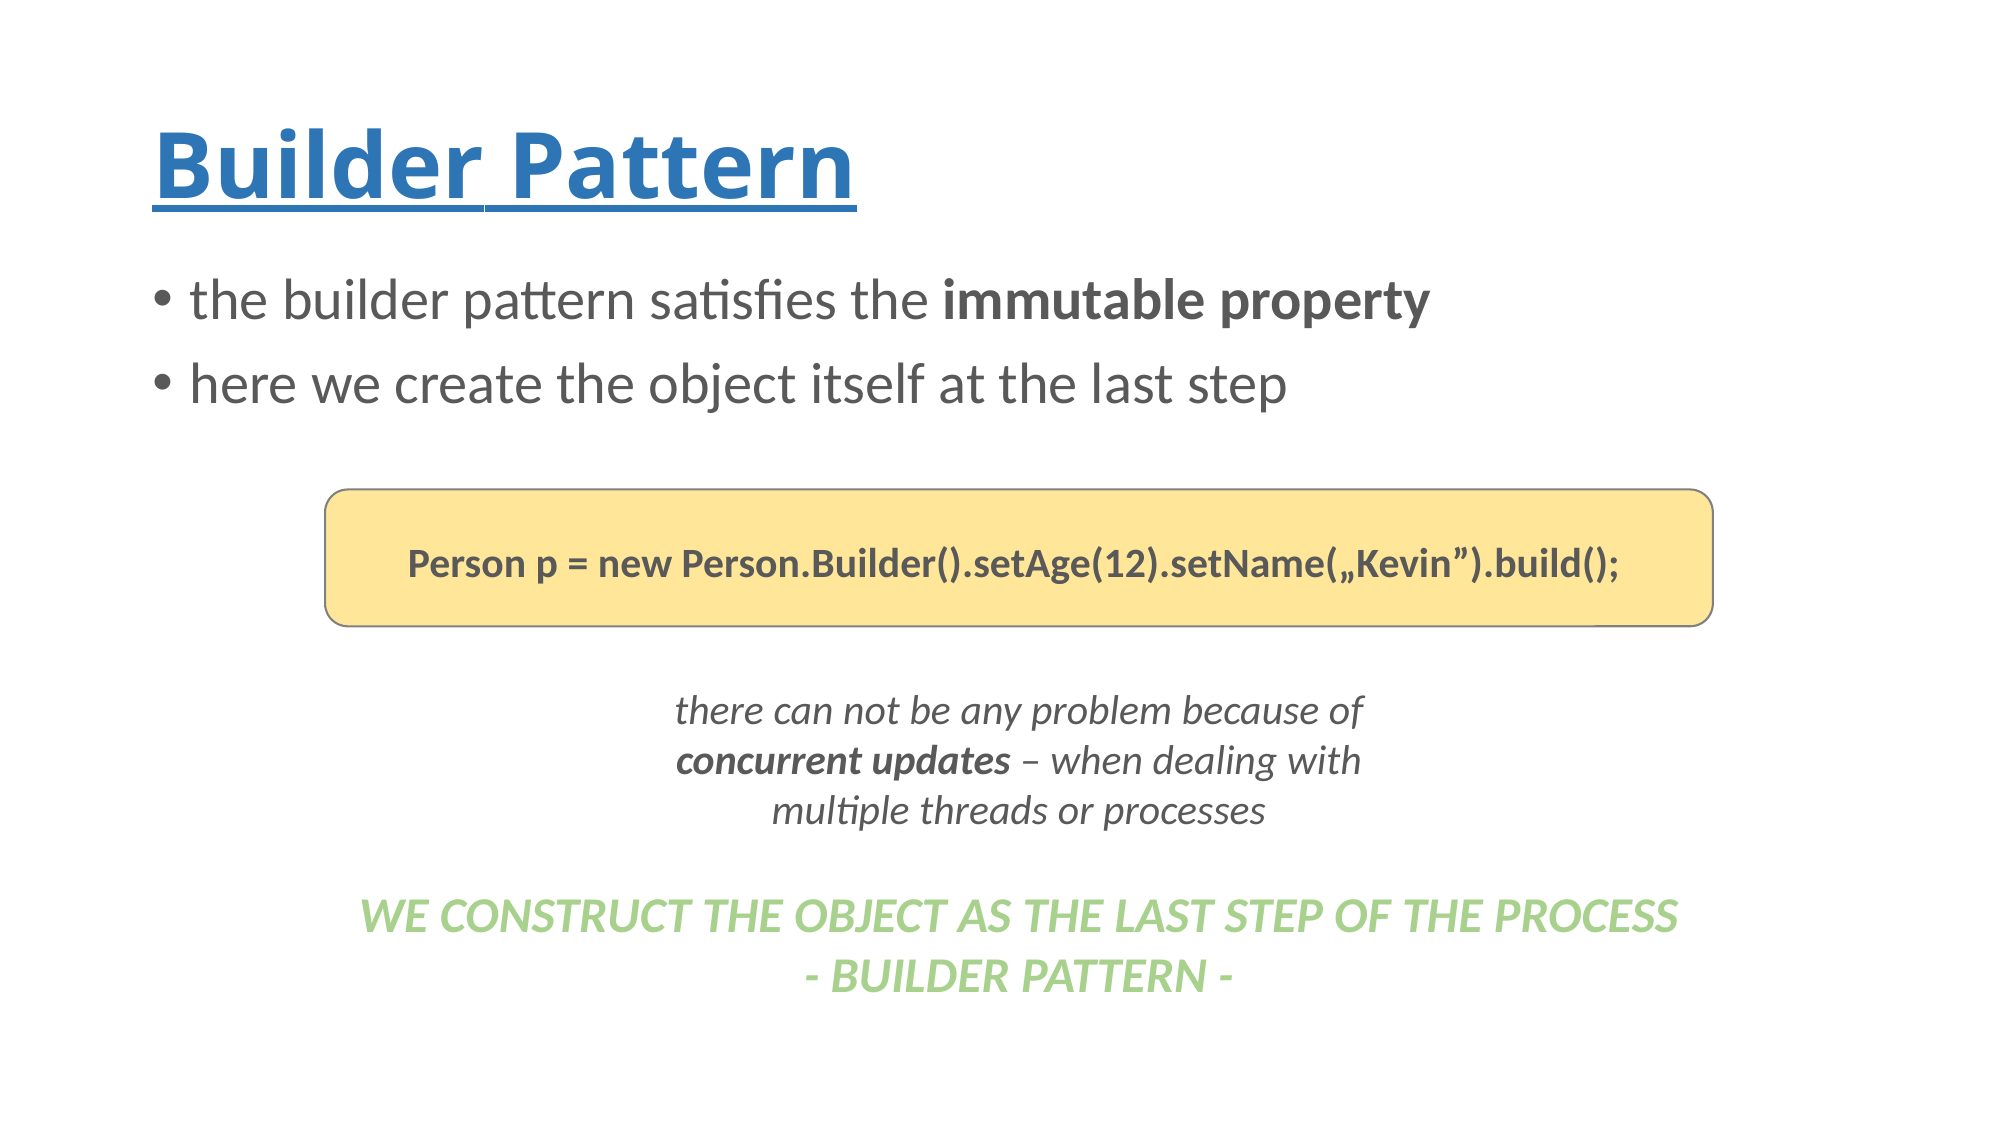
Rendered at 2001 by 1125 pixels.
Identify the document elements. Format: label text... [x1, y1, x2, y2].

list the builder pattern satisfies the immutable property here we create the object itself at the last step [137, 261, 1901, 976]
text_box there can not be any problem because of concurrent updates – when dealing with multiple threads or processes WE CONSTRUCT THE OBJECT AS THE LAST STEP OF THE PROCESS - BUILDER PATTERN - [344, 675, 1694, 1011]
title Builder Pattern [137, 59, 1863, 261]
text_box Person p = new Person.Builder().setAge(12).setName(„Kevin”).build(); [324, 488, 1714, 628]
